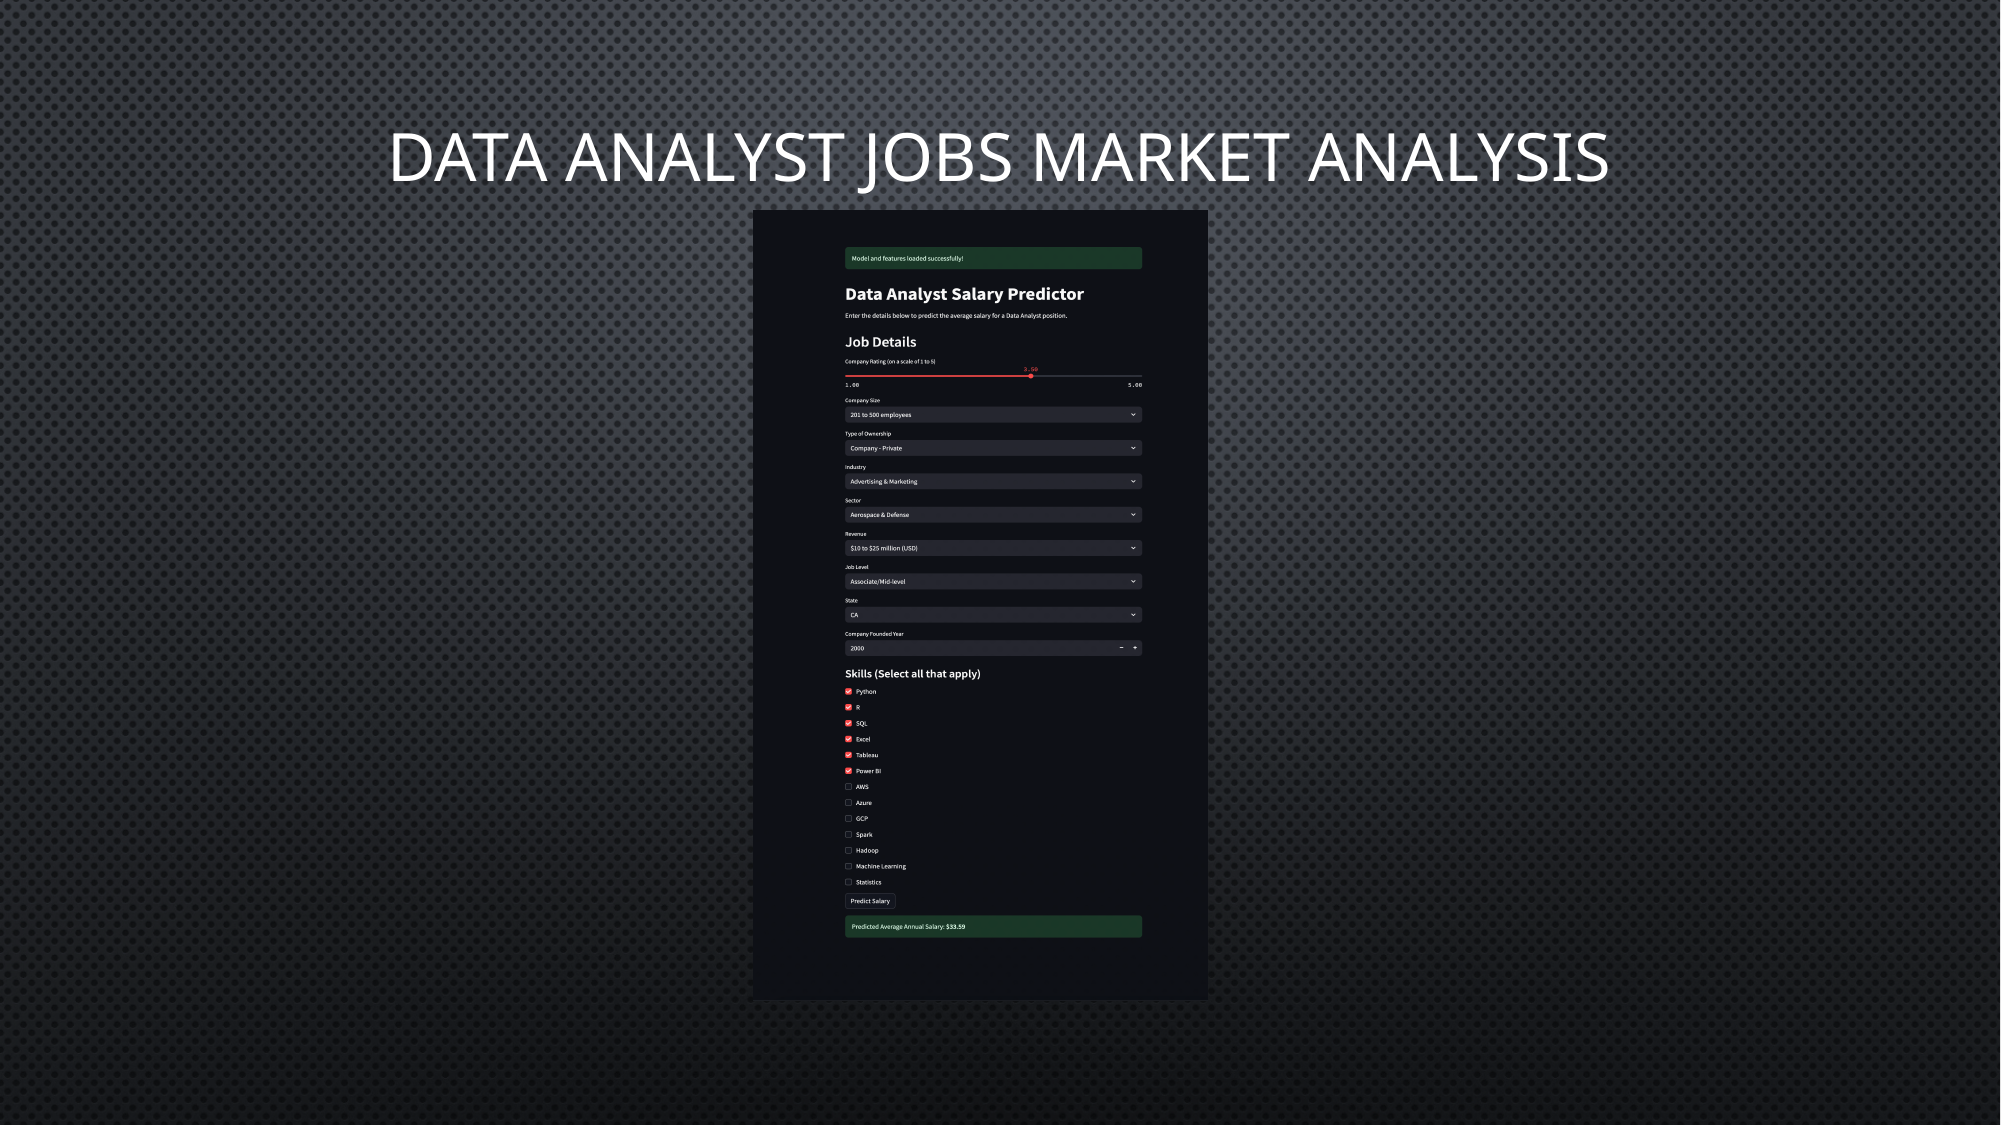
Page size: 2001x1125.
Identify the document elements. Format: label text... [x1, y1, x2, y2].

title Data analyst jobs market analysis [187, 99, 1813, 211]
picture [752, 210, 1208, 1001]
